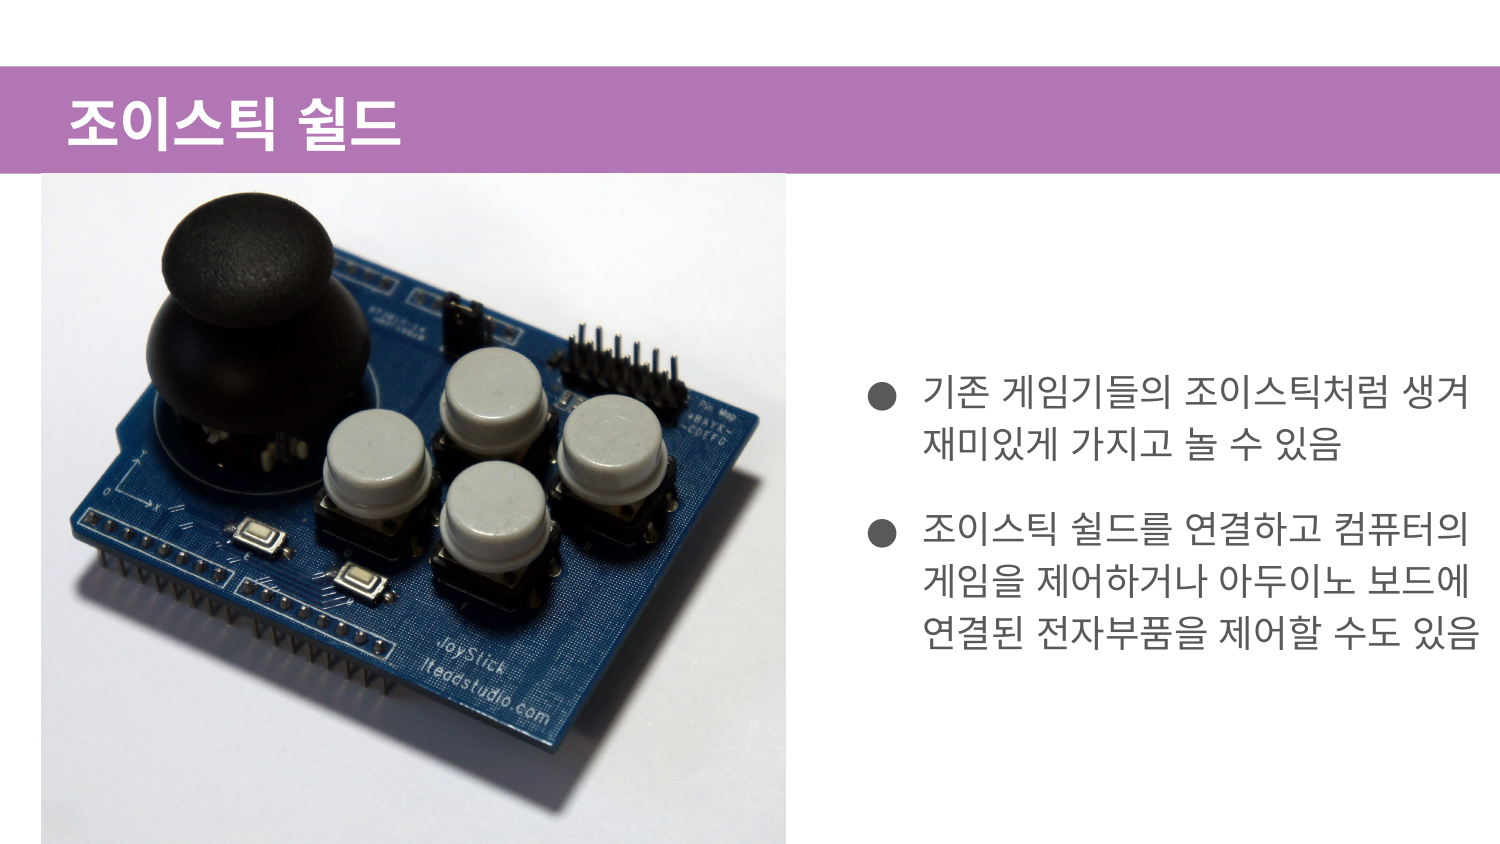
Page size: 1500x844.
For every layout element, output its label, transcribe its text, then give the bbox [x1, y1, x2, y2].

title 조이스틱 쉴드 [51, 72, 1449, 167]
picture [40, 173, 786, 844]
list 기존 게임기들의 조이스틱처럼 생겨 재미있게 가지고 놀 수 있음 조이스틱 쉴드를 연결하고 컴퓨터의 게임을 제어하거나 아두이노 보드에 연결된 전자부품을 제어할 수도 있음 [832, 173, 1500, 844]
